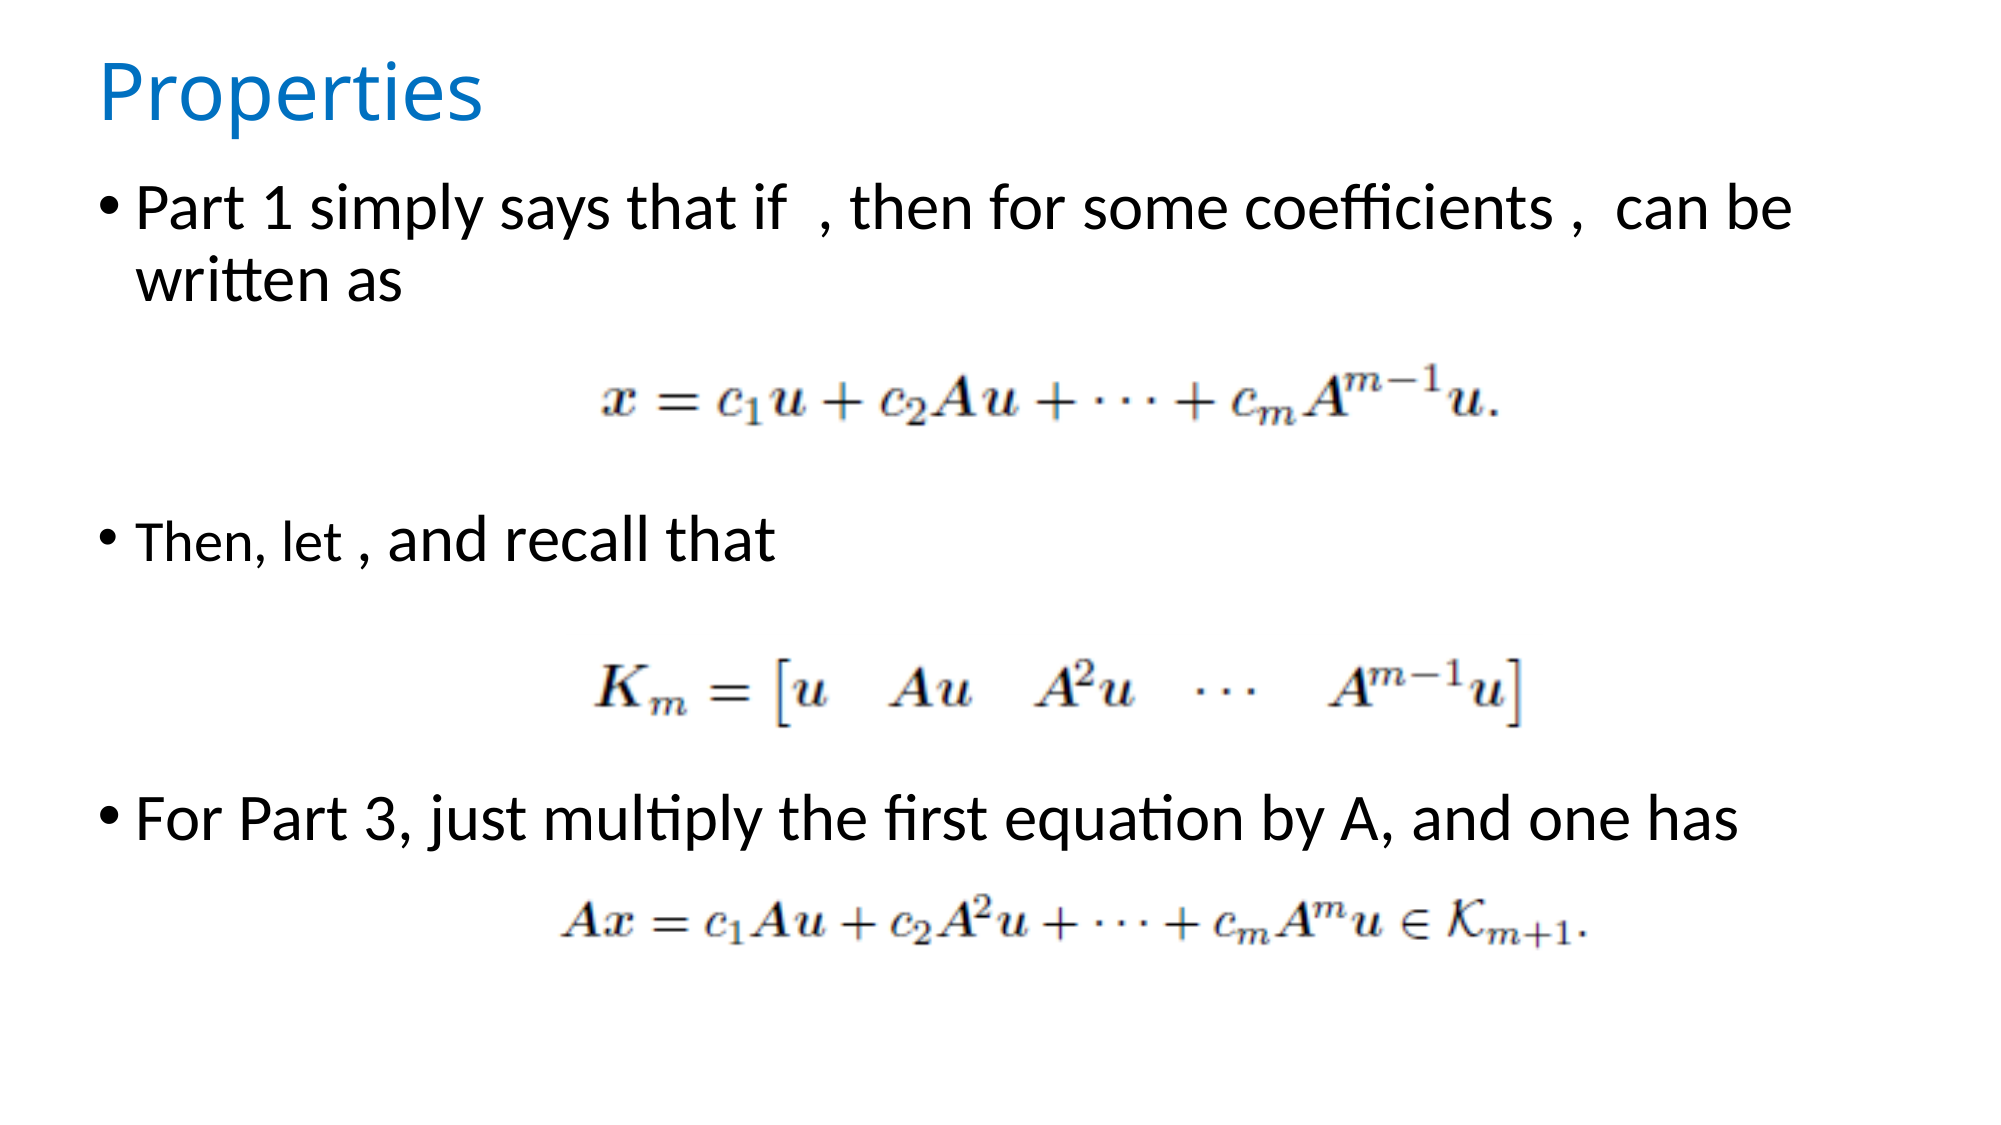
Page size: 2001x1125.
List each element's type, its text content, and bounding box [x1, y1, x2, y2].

title Properties [82, 43, 1012, 146]
picture [566, 343, 1520, 454]
picture [527, 876, 1601, 972]
picture [566, 633, 1543, 749]
